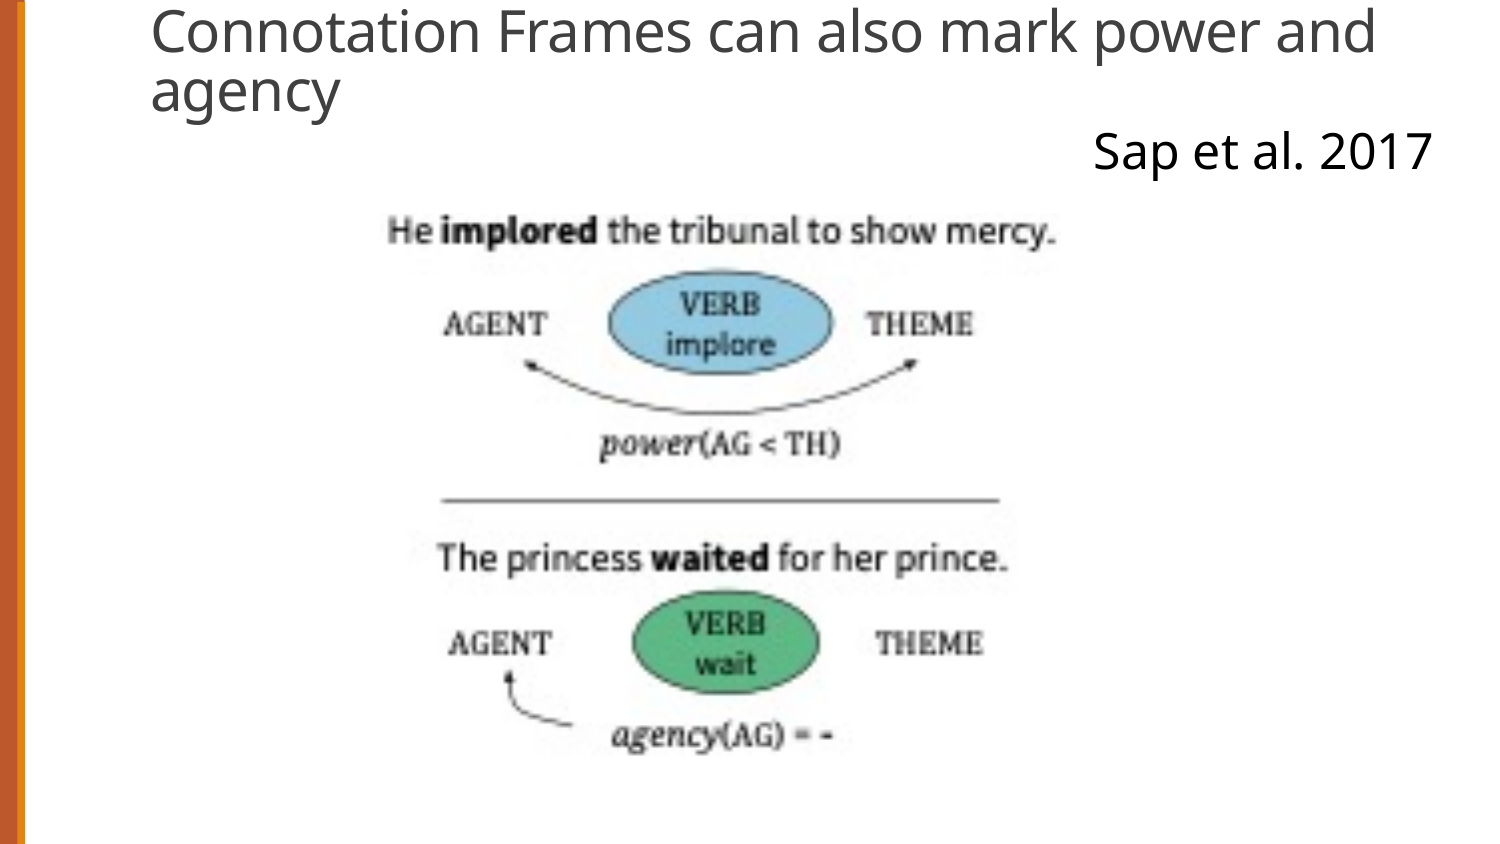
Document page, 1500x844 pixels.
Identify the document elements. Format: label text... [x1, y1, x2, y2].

title Connotation Frames can also mark power and agency [135, 19, 1500, 132]
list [378, 212, 1062, 760]
text_box Sap et al. 2017 [1078, 111, 1449, 187]
